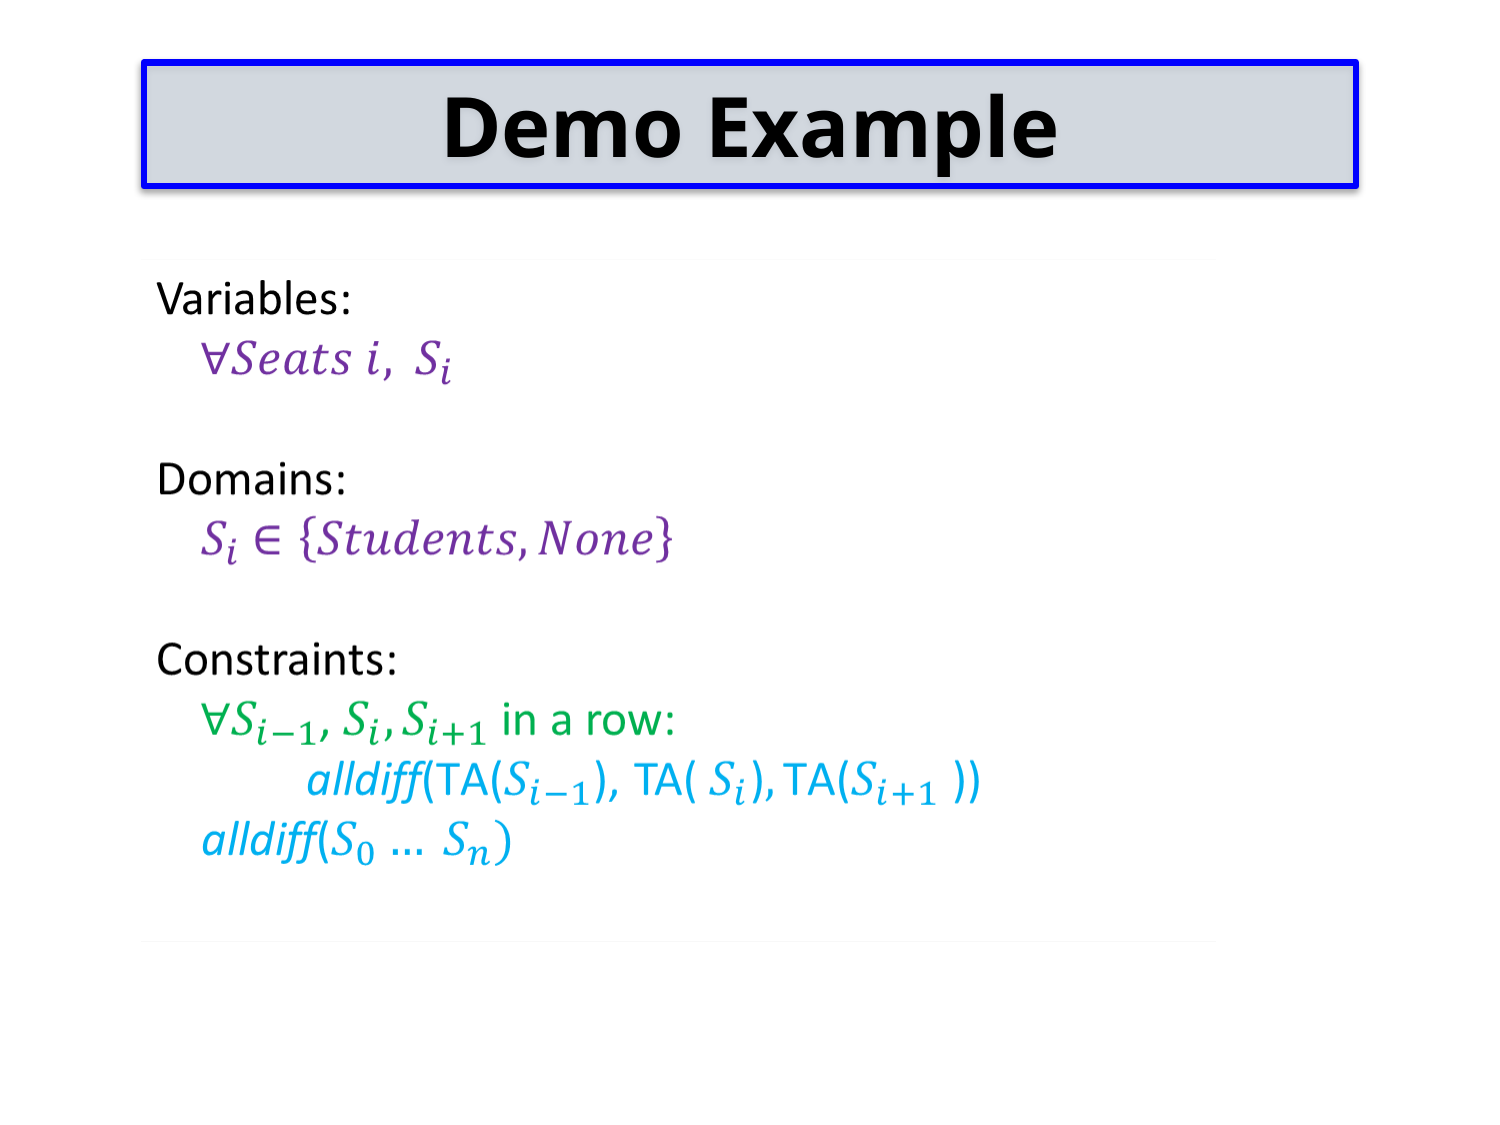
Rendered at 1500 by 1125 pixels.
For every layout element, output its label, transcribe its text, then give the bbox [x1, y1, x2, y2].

text_box Demo Example [141, 59, 1359, 189]
picture [124, 249, 1217, 958]
